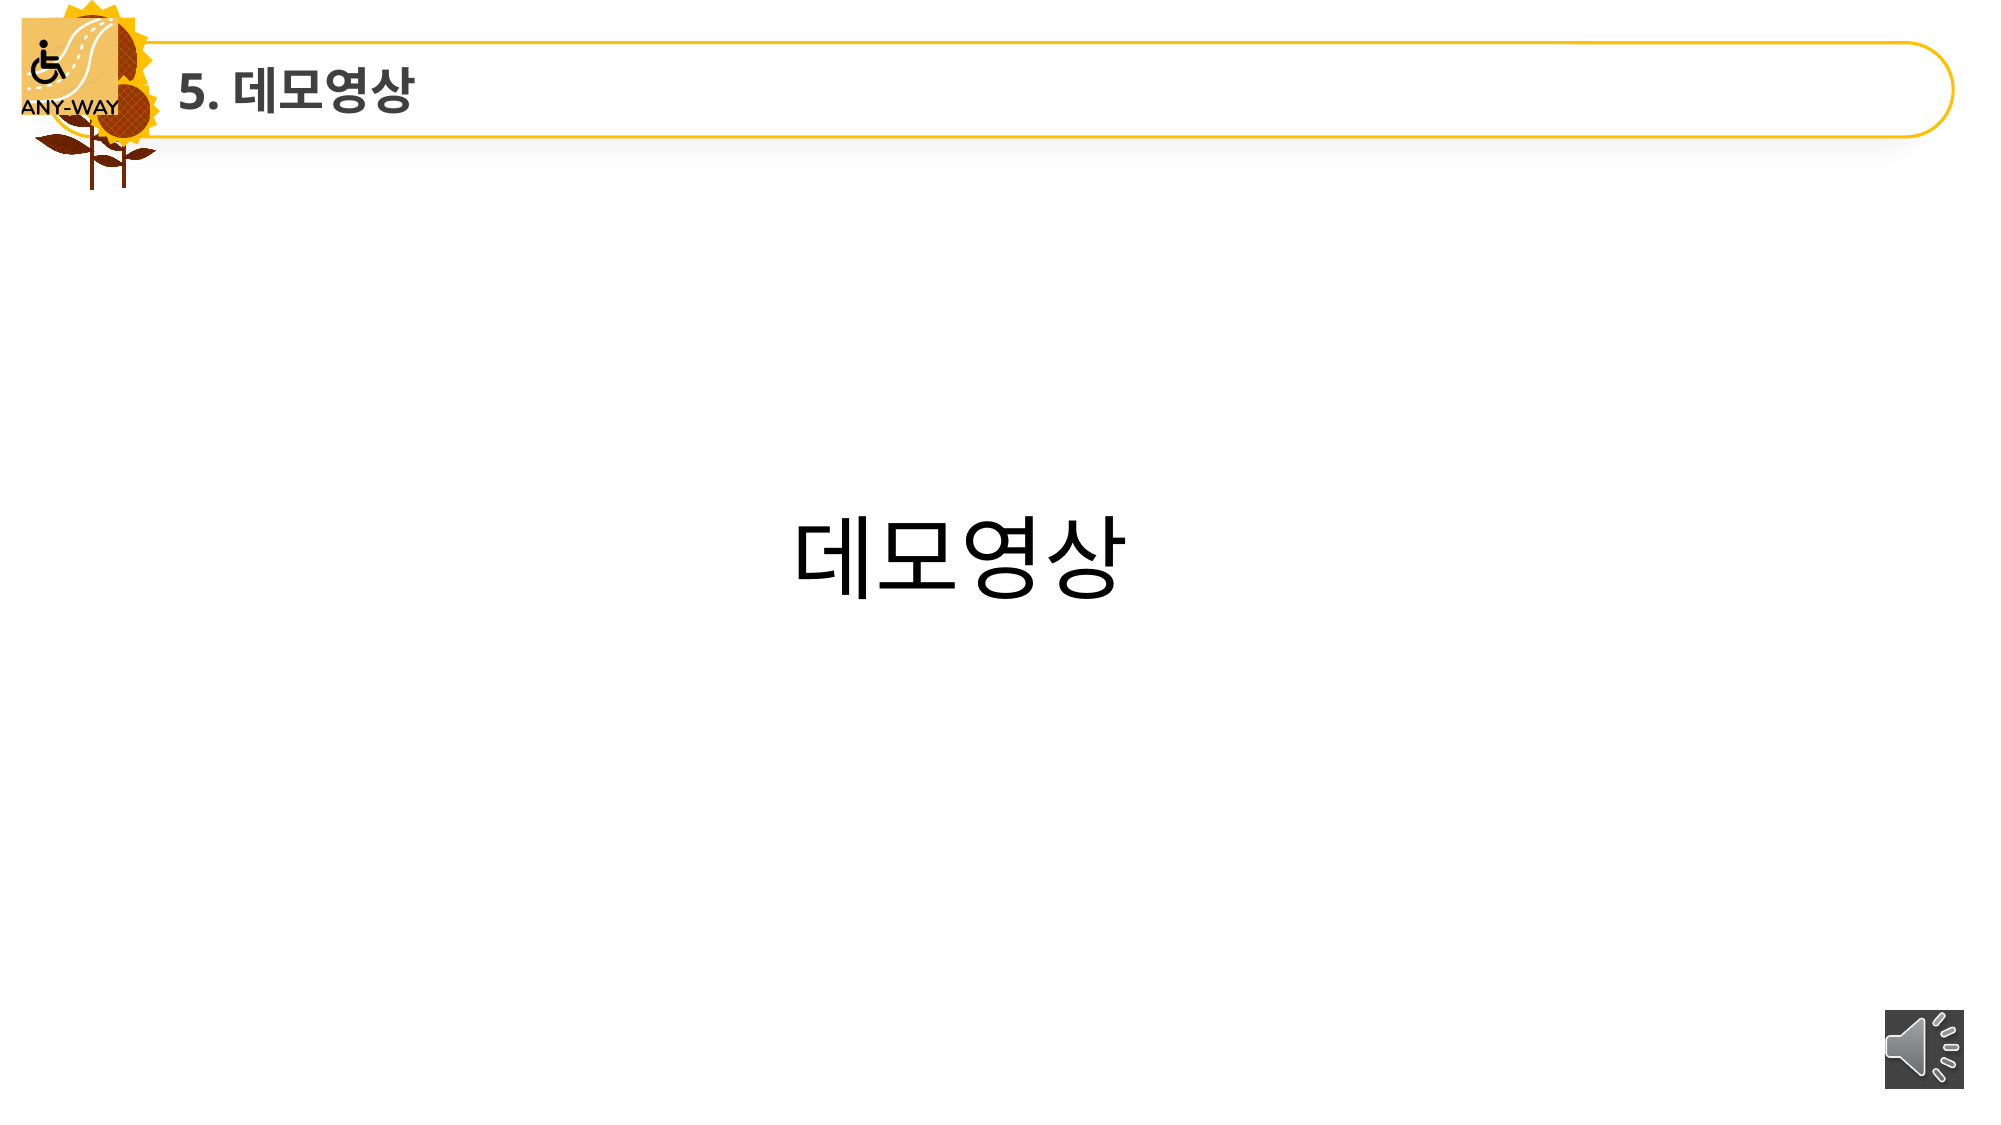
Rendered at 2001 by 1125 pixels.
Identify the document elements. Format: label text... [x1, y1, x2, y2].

text_box 5.데모영상 [61, 125, 87, 135]
picture [21, 18, 119, 116]
text_box 5.데모영상 [153, 41, 1955, 138]
picture [1884, 1009, 1965, 1090]
title 데모영상 [776, 453, 1224, 672]
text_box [87, 75, 160, 189]
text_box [34, 135, 87, 154]
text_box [31, 116, 87, 122]
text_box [31, 0, 153, 75]
